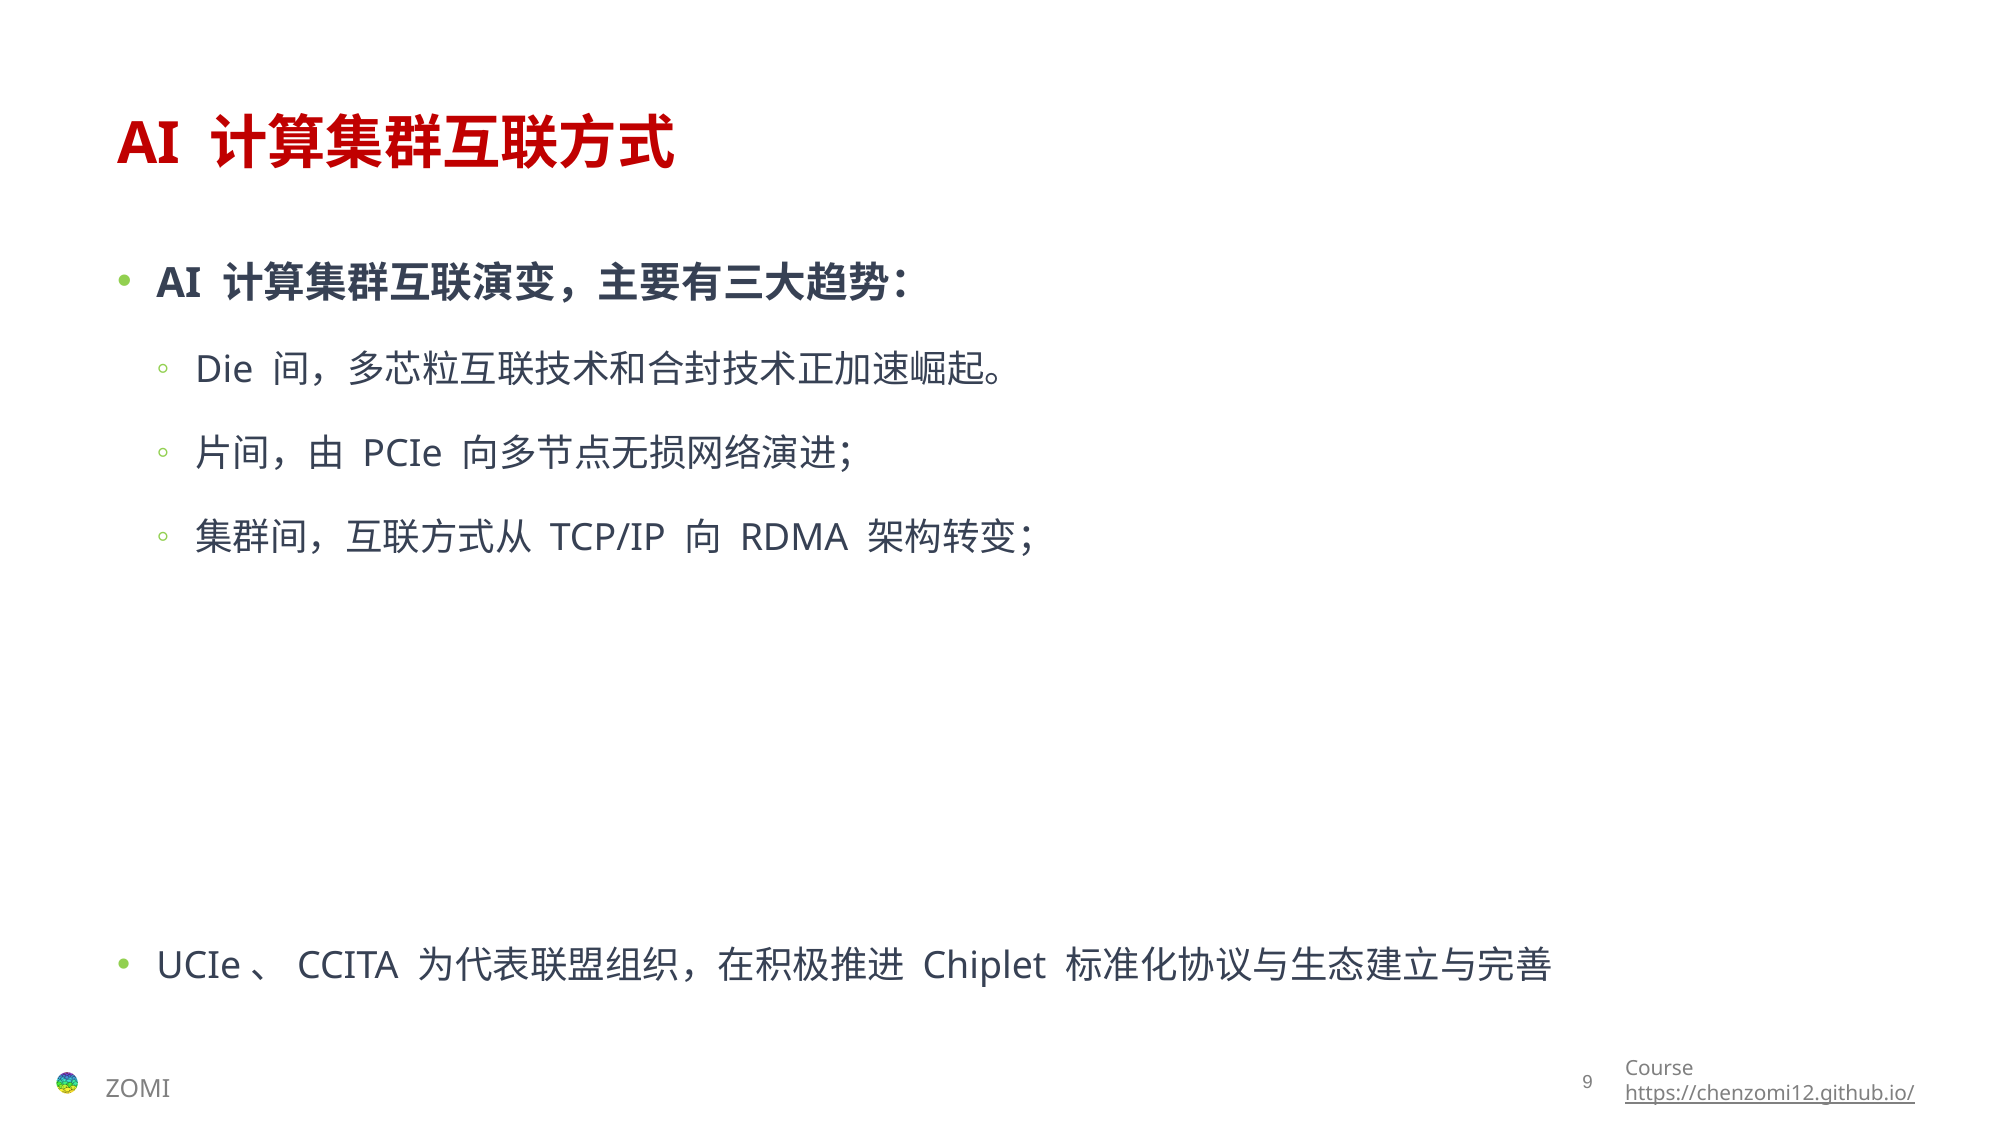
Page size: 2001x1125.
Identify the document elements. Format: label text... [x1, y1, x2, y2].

title AI 计算集群互联方式 [102, 91, 1901, 189]
list AI 计算集群互联演变，主要有三大趋势： Die 间，多芯粒互联技术和合封技术正加速崛起。 片间，由 PCIe 向多节点无损网络演进； 集群间，互联方式从 TCP/IP 向 RDMA 架构转变； UCIe、CCITA 为代表联盟组织，在积极推进 Chiplet 标准化协议与生态建立与完善 [102, 223, 1901, 1043]
picture [57, 1073, 77, 1093]
